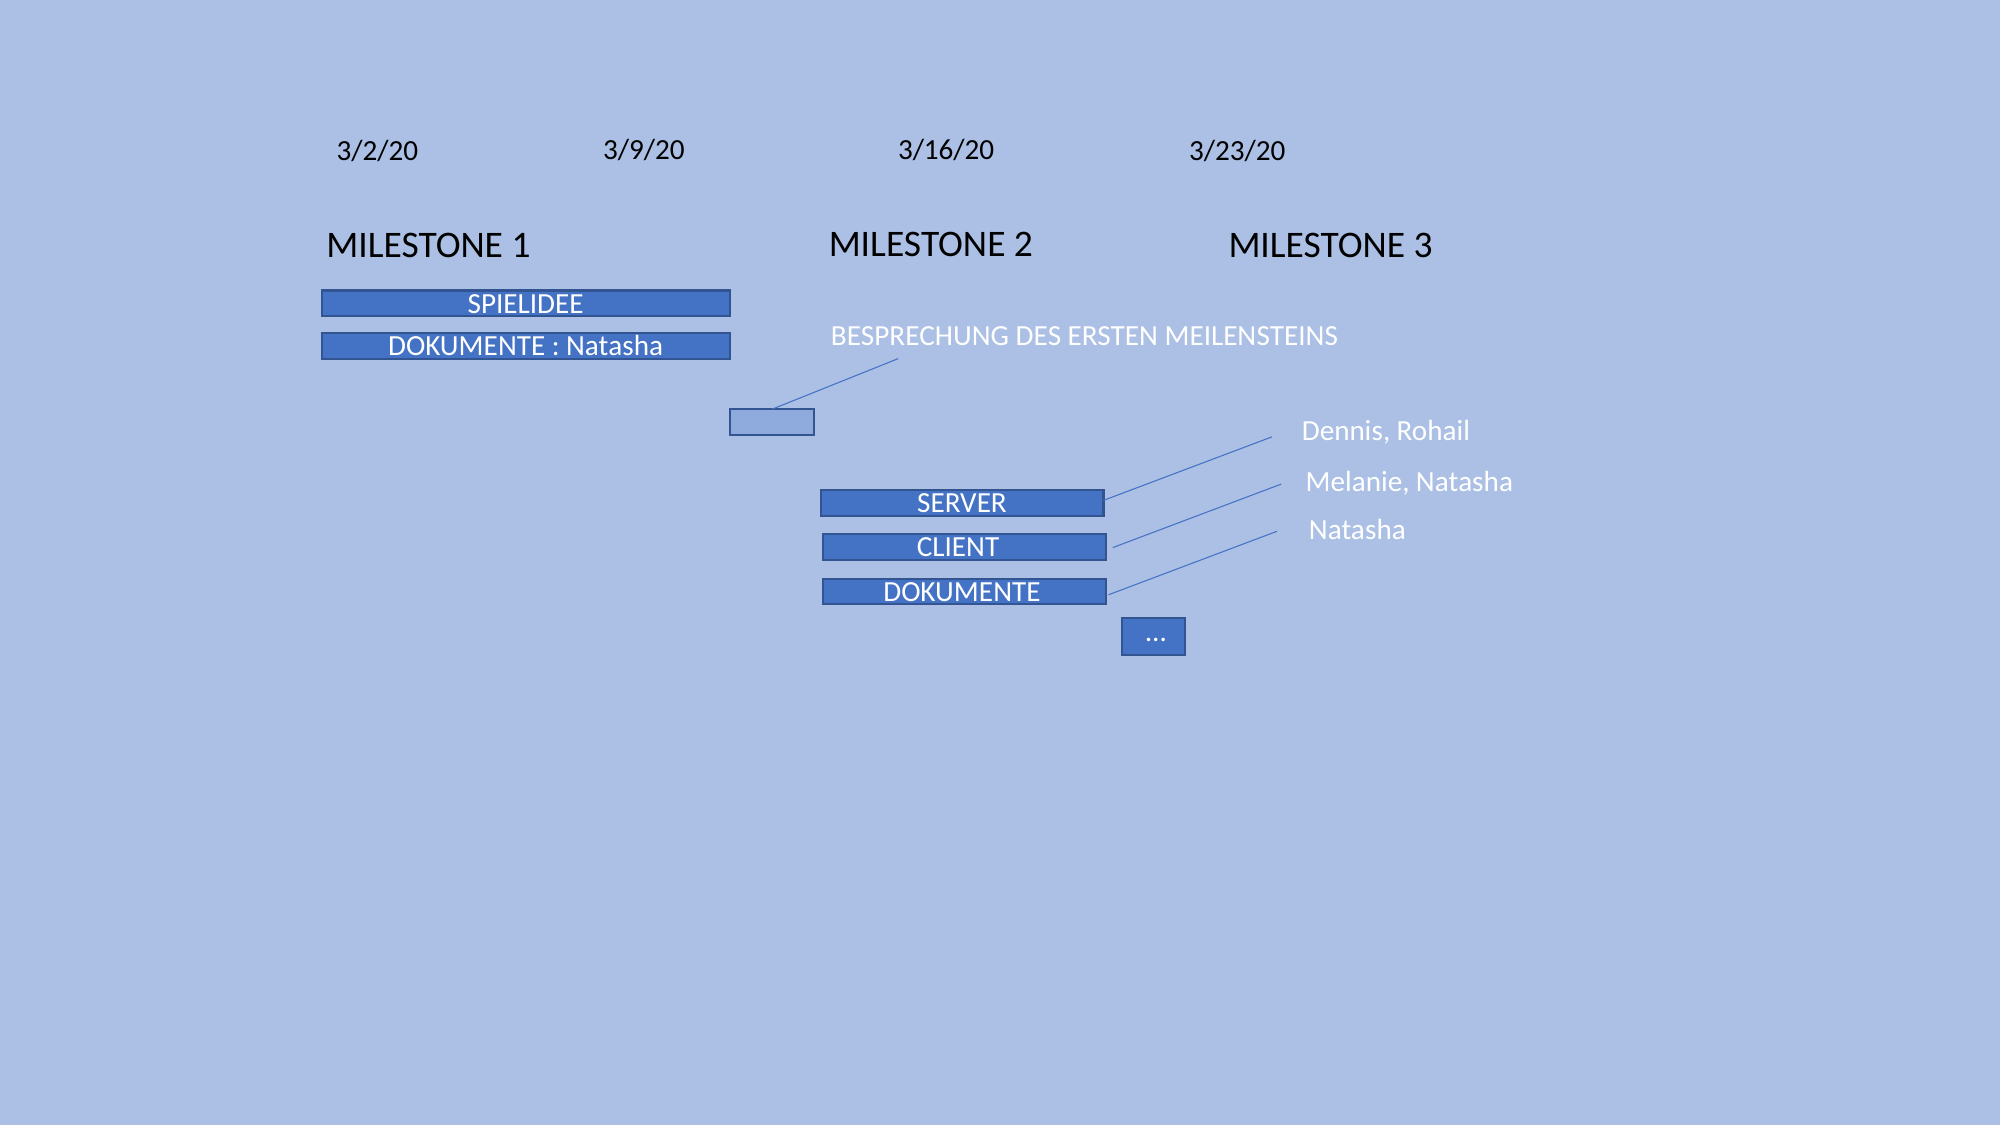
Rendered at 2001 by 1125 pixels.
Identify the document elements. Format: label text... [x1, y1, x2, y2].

text_box 3/23/20 [1174, 124, 1381, 174]
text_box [1108, 531, 1278, 595]
text_box Melanie, Natasha [1272, 454, 1614, 505]
text_box SERVER [820, 475, 1104, 526]
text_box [1112, 484, 1282, 548]
text_box 3/9/20 [588, 123, 795, 173]
text_box 3/16/20 [883, 123, 1090, 173]
text_box BESPRECHUNG DES ERSTEN MEILENSTEINS [793, 309, 1376, 359]
text_box CLIENT [816, 519, 1100, 570]
text_box MILESTONE 1 [311, 212, 583, 273]
text_box DOKUMENTE : Natasha [321, 327, 730, 370]
text_box … [1002, 604, 1310, 655]
text_box SPIELIDEE [321, 277, 730, 327]
text_box MILESTONE 3 [1213, 212, 1485, 273]
text_box Natasha [1278, 503, 1562, 553]
text_box Dennis, Rohail [1182, 403, 1590, 454]
text_box [1100, 533, 1107, 561]
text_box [771, 358, 899, 410]
text_box DOKUMENTE [820, 565, 1104, 616]
text_box [729, 408, 815, 436]
text_box MILESTONE 2 [813, 212, 1085, 272]
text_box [1103, 436, 1272, 501]
text_box 3/2/20 [321, 124, 529, 174]
